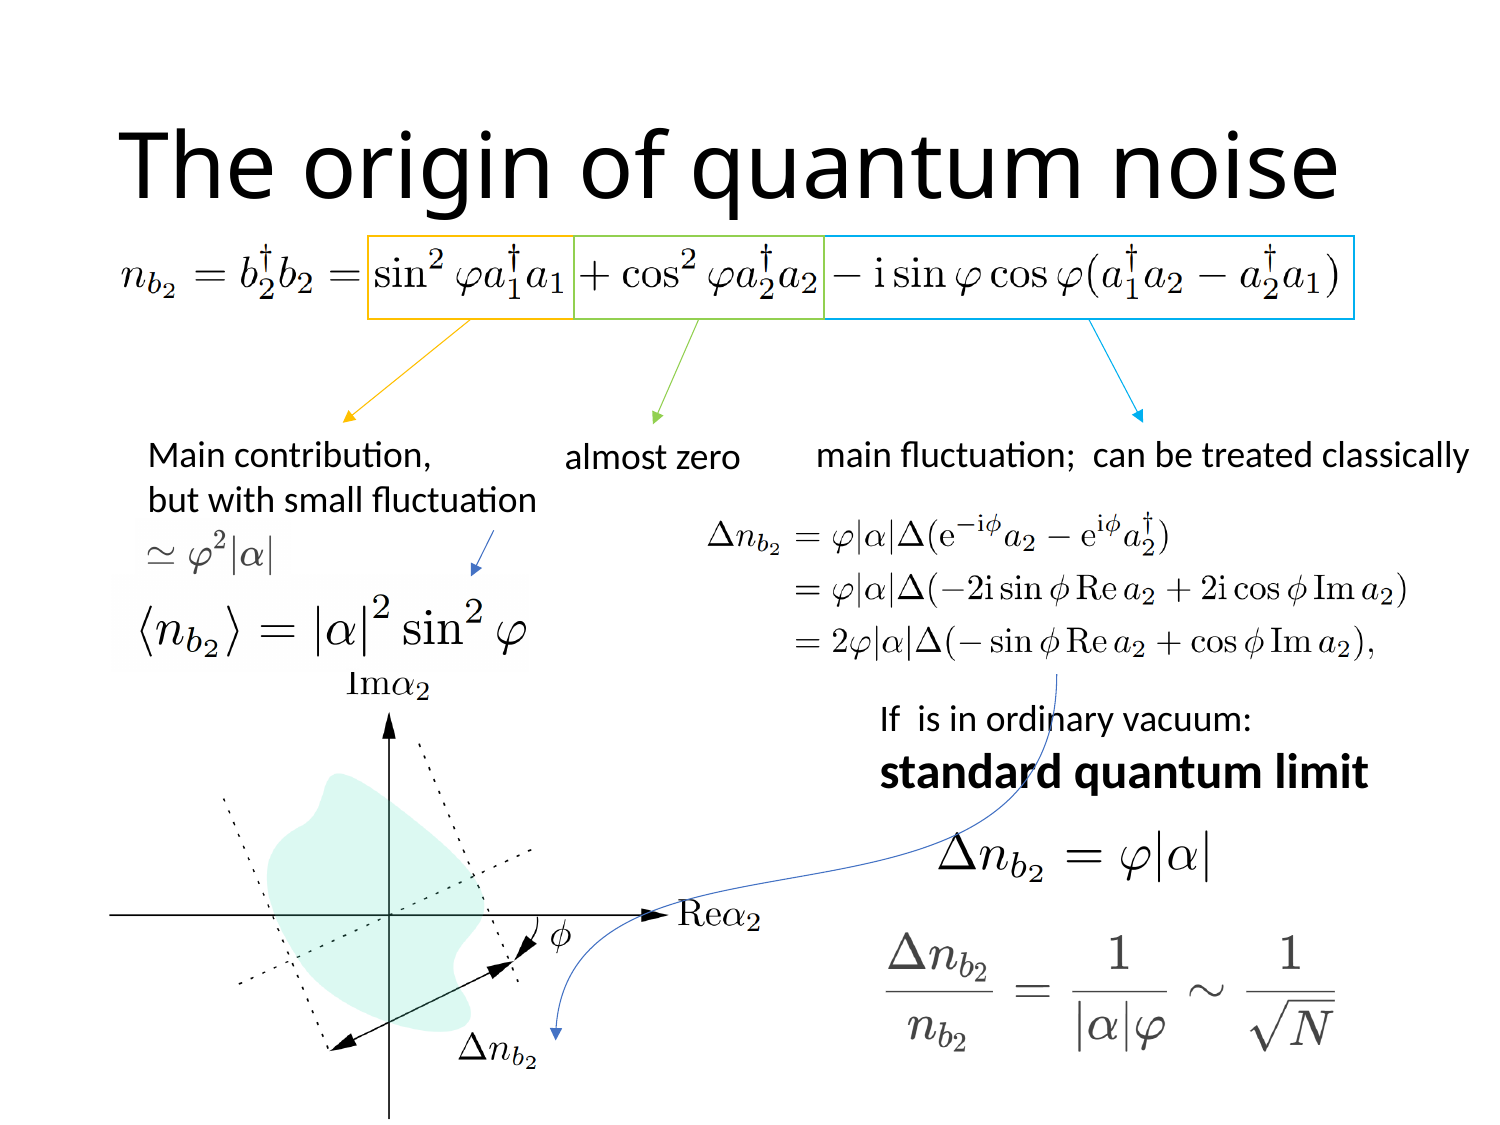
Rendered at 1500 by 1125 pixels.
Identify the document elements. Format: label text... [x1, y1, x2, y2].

text_box [825, 235, 1355, 320]
picture [698, 490, 1415, 675]
text_box almost zero [549, 424, 757, 485]
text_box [623, 606, 990, 1108]
picture [103, 238, 1341, 322]
picture [97, 518, 764, 1125]
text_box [342, 319, 471, 423]
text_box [470, 530, 494, 577]
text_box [1088, 319, 1144, 423]
picture [990, 804, 1215, 898]
title The origin of quantum noise [103, 59, 1397, 278]
text_box Main contribution, but with small fluctuation [132, 422, 553, 528]
picture [990, 904, 1366, 1075]
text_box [652, 319, 699, 425]
